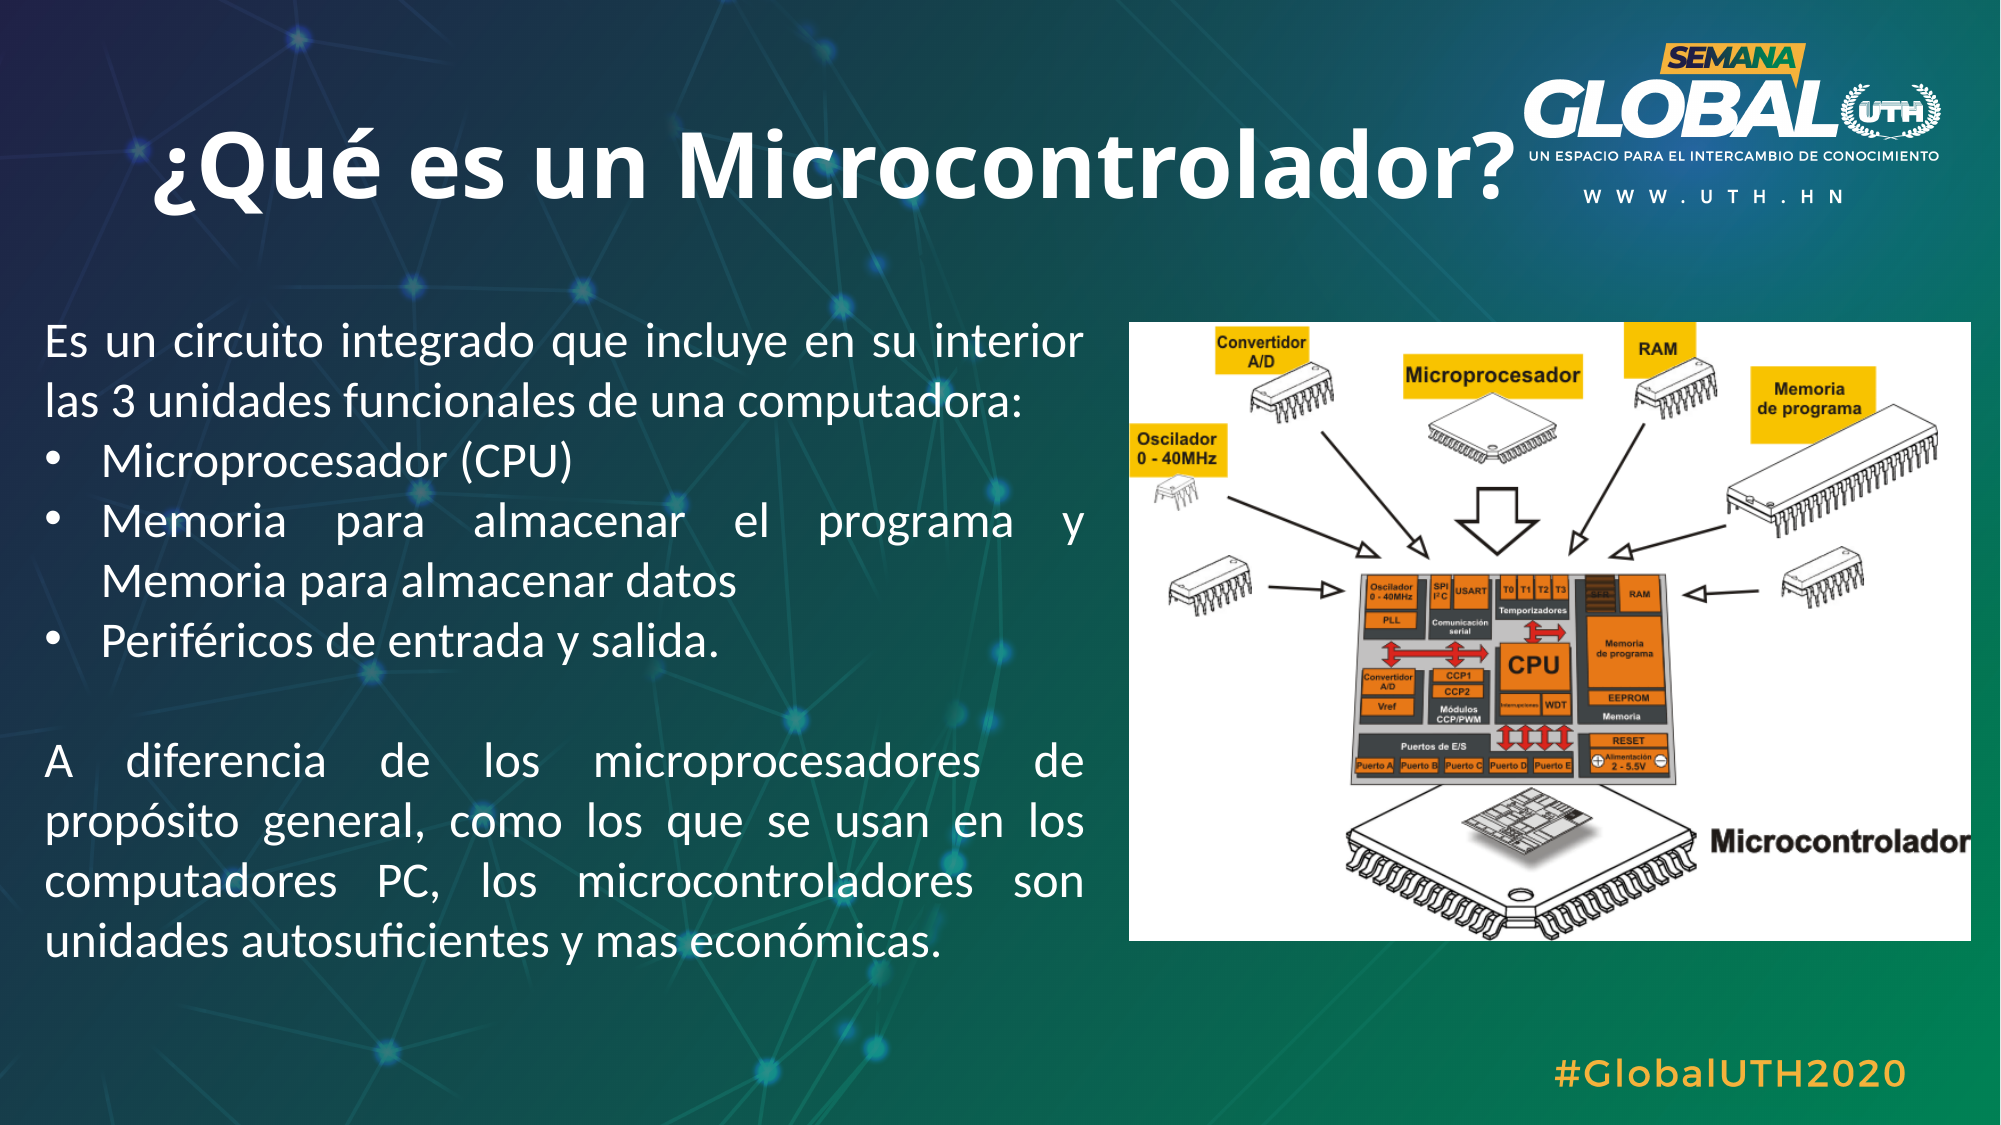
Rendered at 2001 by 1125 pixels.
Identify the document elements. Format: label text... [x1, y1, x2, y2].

text_box Es un circuito integrado que incluye en su interior las 3 unidades funcionales de una computadora: Microprocesador (CPU) Memoria para almacenar el programa y Memoria para almacenar datos Periféricos de entrada y salida. A diferencia de los microprocesadores de propósito general, como los que se usan en los computadores PC, los microcontroladores son unidades autosuﬁcientes y mas económicas. [29, 299, 1100, 963]
title ¿Qué es un Microcontrolador? [137, 59, 1863, 278]
picture [0, 0, 2001, 1125]
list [1129, 322, 1971, 941]
